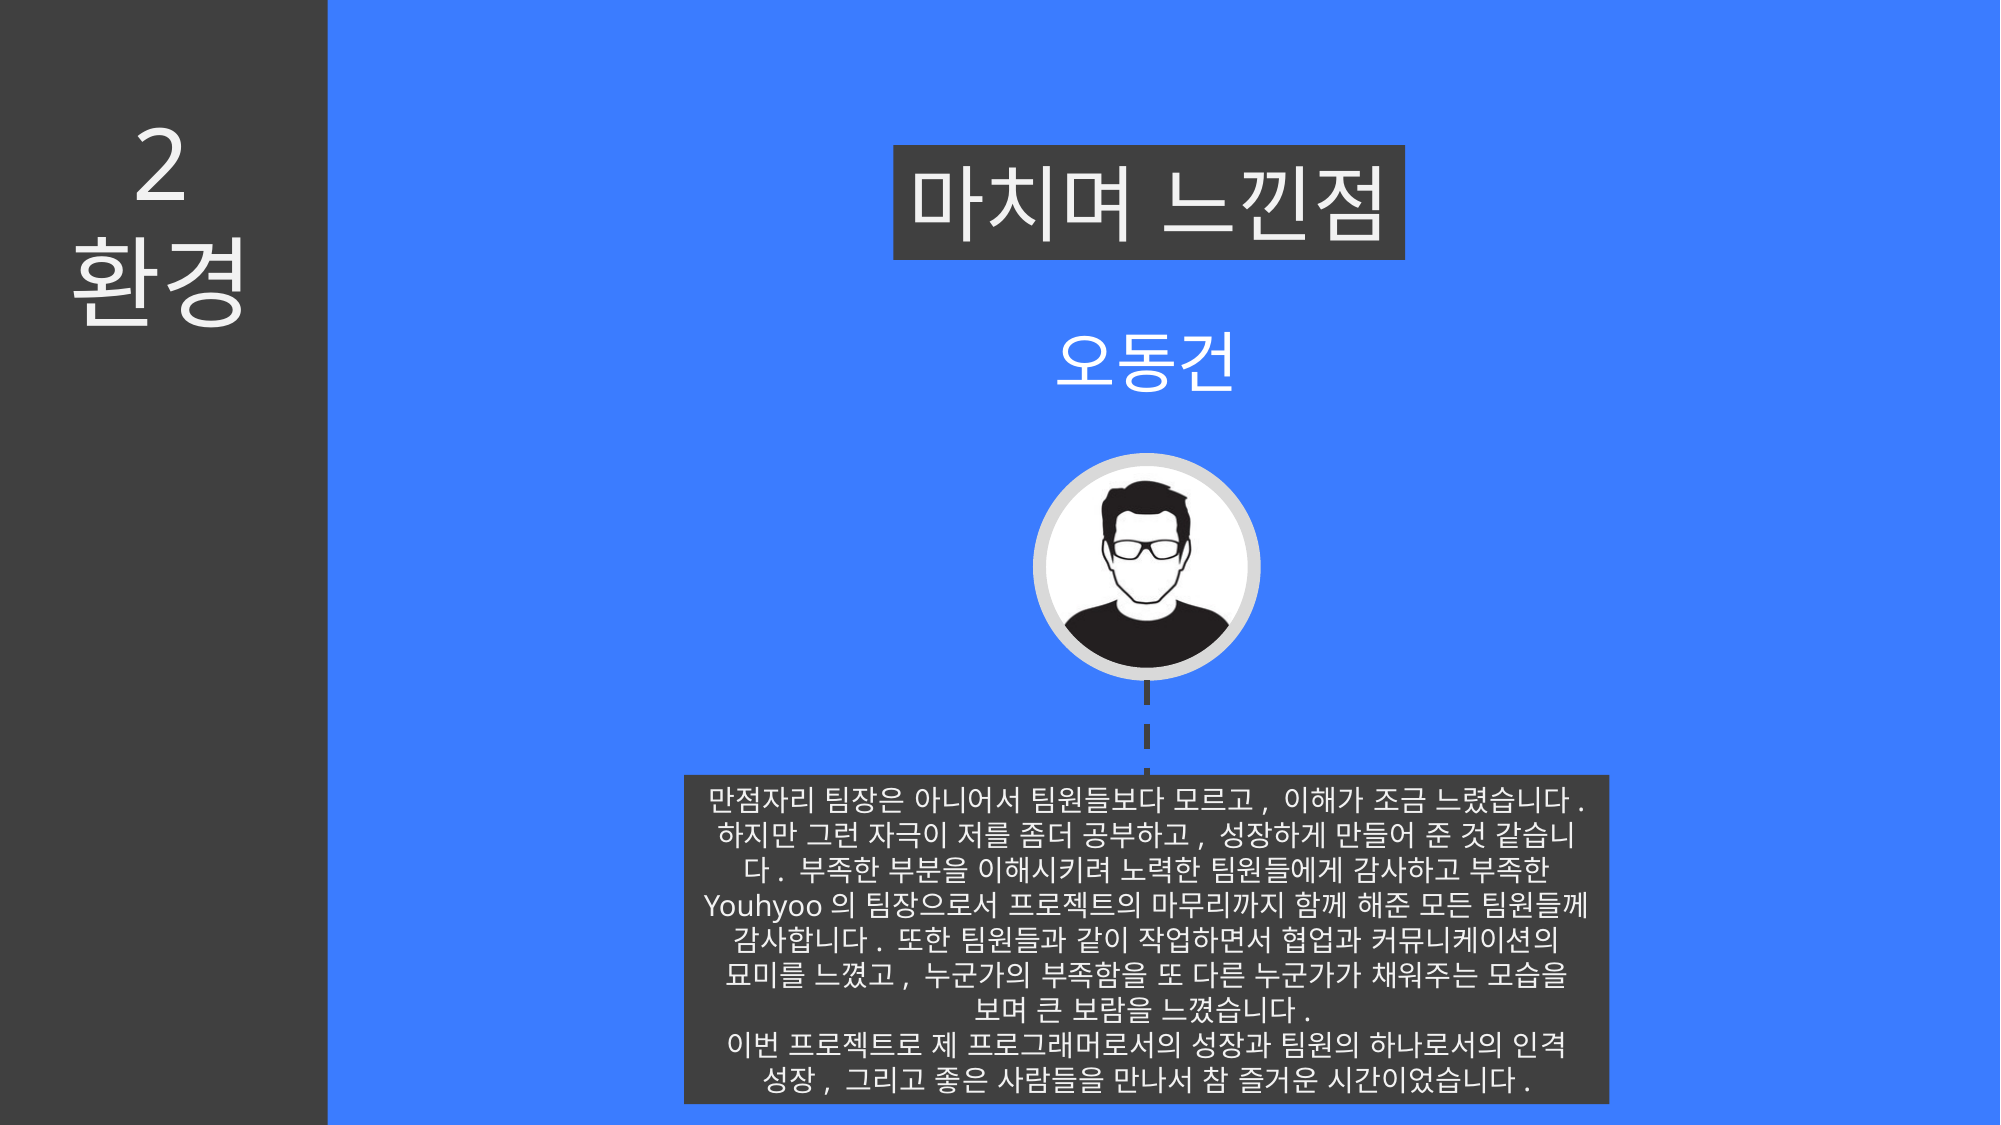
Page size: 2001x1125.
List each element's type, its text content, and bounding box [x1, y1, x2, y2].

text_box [1013, 434, 1281, 702]
text_box [0, 0, 329, 1125]
text_box 만점자리 팀장은 아니어서 팀원들보다 모르고, 이해가 조금 느렸습니다. 하지만 그런 자극이 저를 좀더 공부하고, 성장하게 만들어 준 것 같습니다. 부족한 부분을 이해시키려 노력한 팀원들에게 감사하고 부족한 Youhyoo의 팀장으로서 프로젝트의 마무리까지 함께 해준 모든 팀원들께 감사합니다. 또한 팀원들과 같이 작업하면서 협업과 커뮤니케이션의 묘미를 느꼈고, 누군가의 부족함을 또 다른 누군가가 채워주는 모습을 보며 큰 보람을 느꼈습니다. 이번 프로젝트로 제 프로그래머로서의 성장과 팀원의 하나로서의 인격 성장, 그리고 좋은 사람들을 만나서 참 즐거운 시간이었습니다. [684, 774, 1610, 1105]
text_box 2 환경 [54, 93, 269, 348]
text_box 마치며 느낀점 [893, 145, 1406, 260]
text_box 오동건 [1039, 313, 1254, 409]
